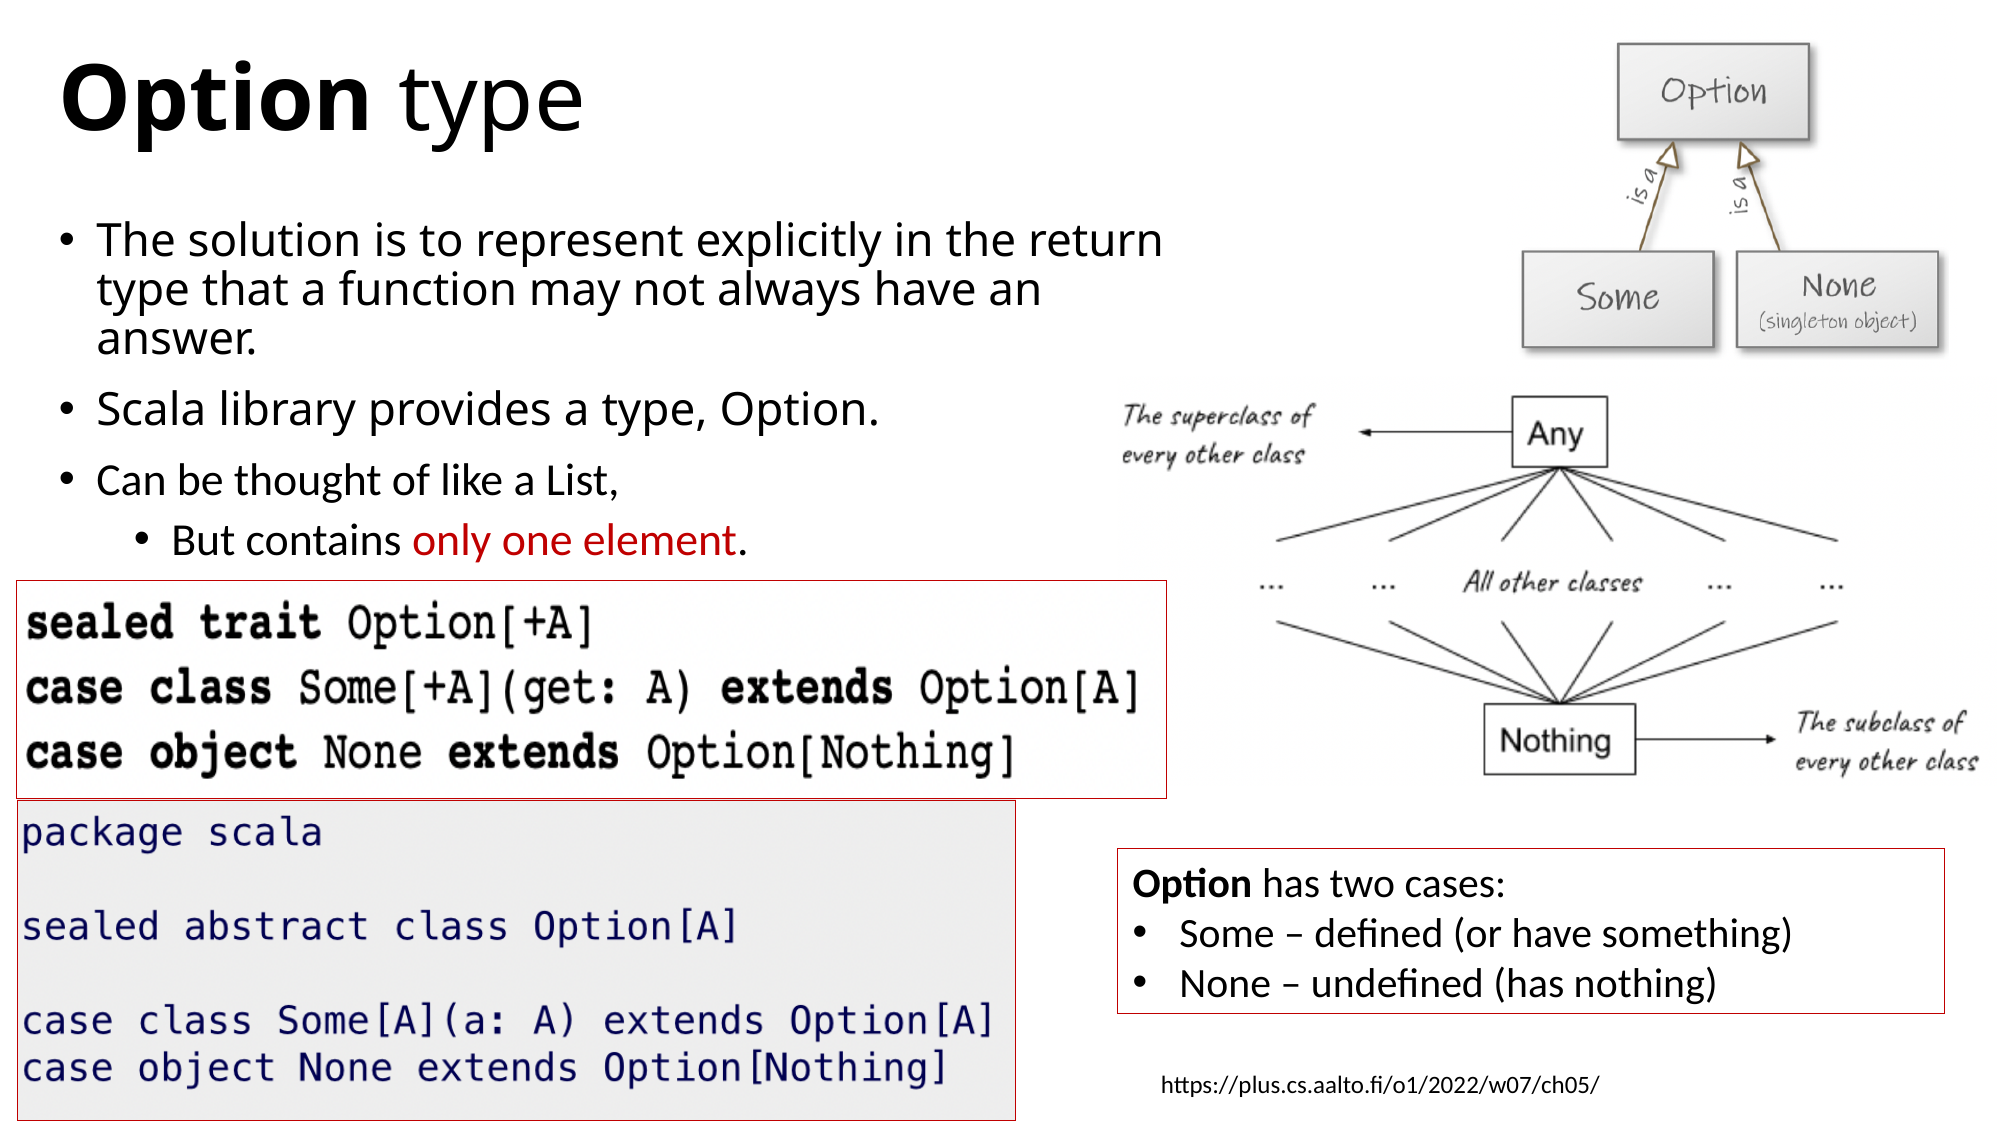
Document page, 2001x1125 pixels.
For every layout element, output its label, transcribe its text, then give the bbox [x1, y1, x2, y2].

picture [1506, 2, 1957, 372]
title Option type [43, 0, 782, 209]
picture [16, 376, 1997, 1121]
text_box https://plus.cs.aalto.fi/o1/2022/w07/ch05/ [1146, 1060, 1616, 1106]
text_box Option has two cases: Some – defined (or have something) None – undefined (has nothing) [1117, 848, 1945, 1014]
list The solution is to represent explicitly in the return type that a function may not always have an answer. Scala library provides a type, Option. Can be thought of like a List, But contains only one element. [43, 209, 1200, 563]
